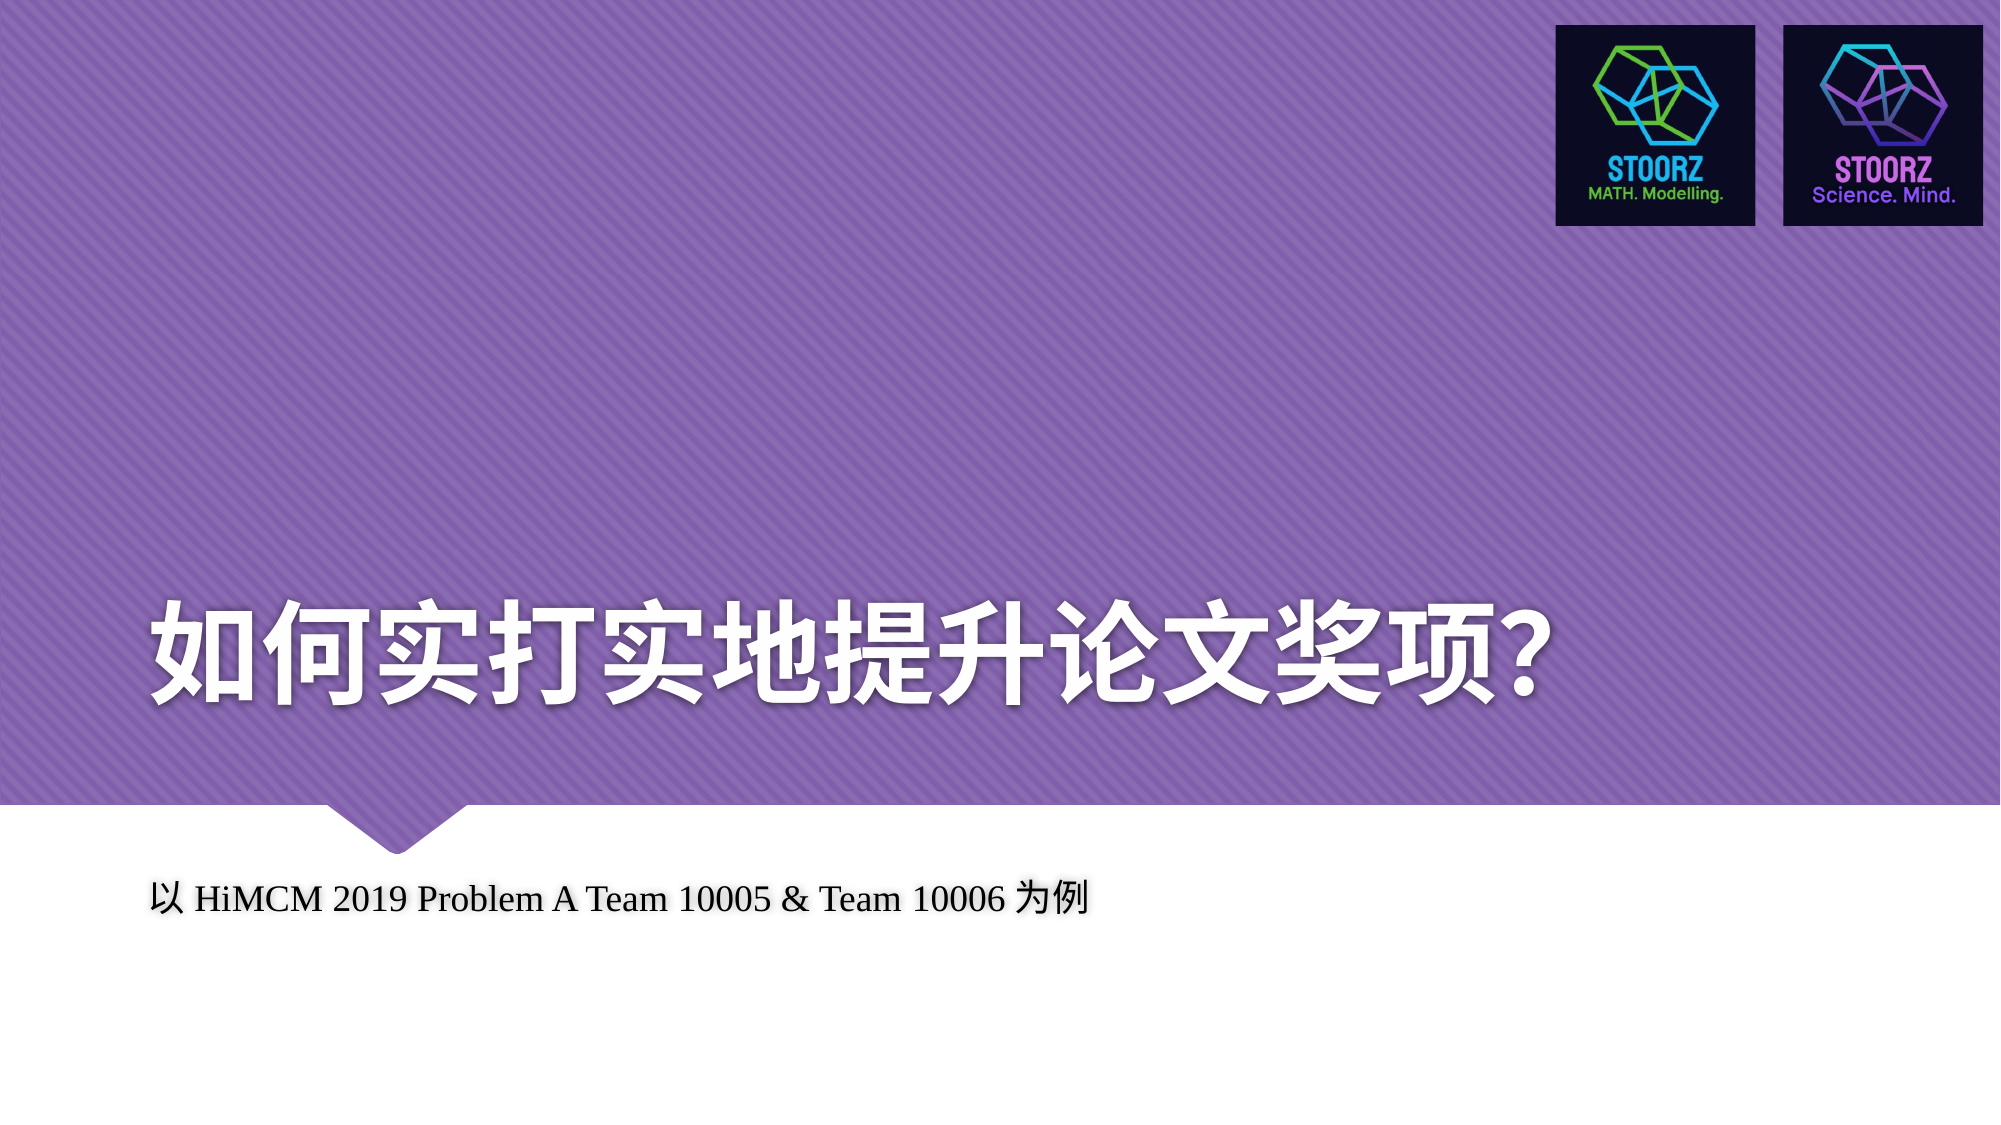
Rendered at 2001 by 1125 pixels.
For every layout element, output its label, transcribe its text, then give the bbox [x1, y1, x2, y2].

picture [1783, 25, 1984, 226]
picture [1555, 25, 1756, 226]
subtitle 以HiMCM 2019 Problem A Team 10005 & Team 10006为例 [132, 866, 1868, 938]
title 如何实打实地提升论文奖项？ [132, 237, 1868, 726]
